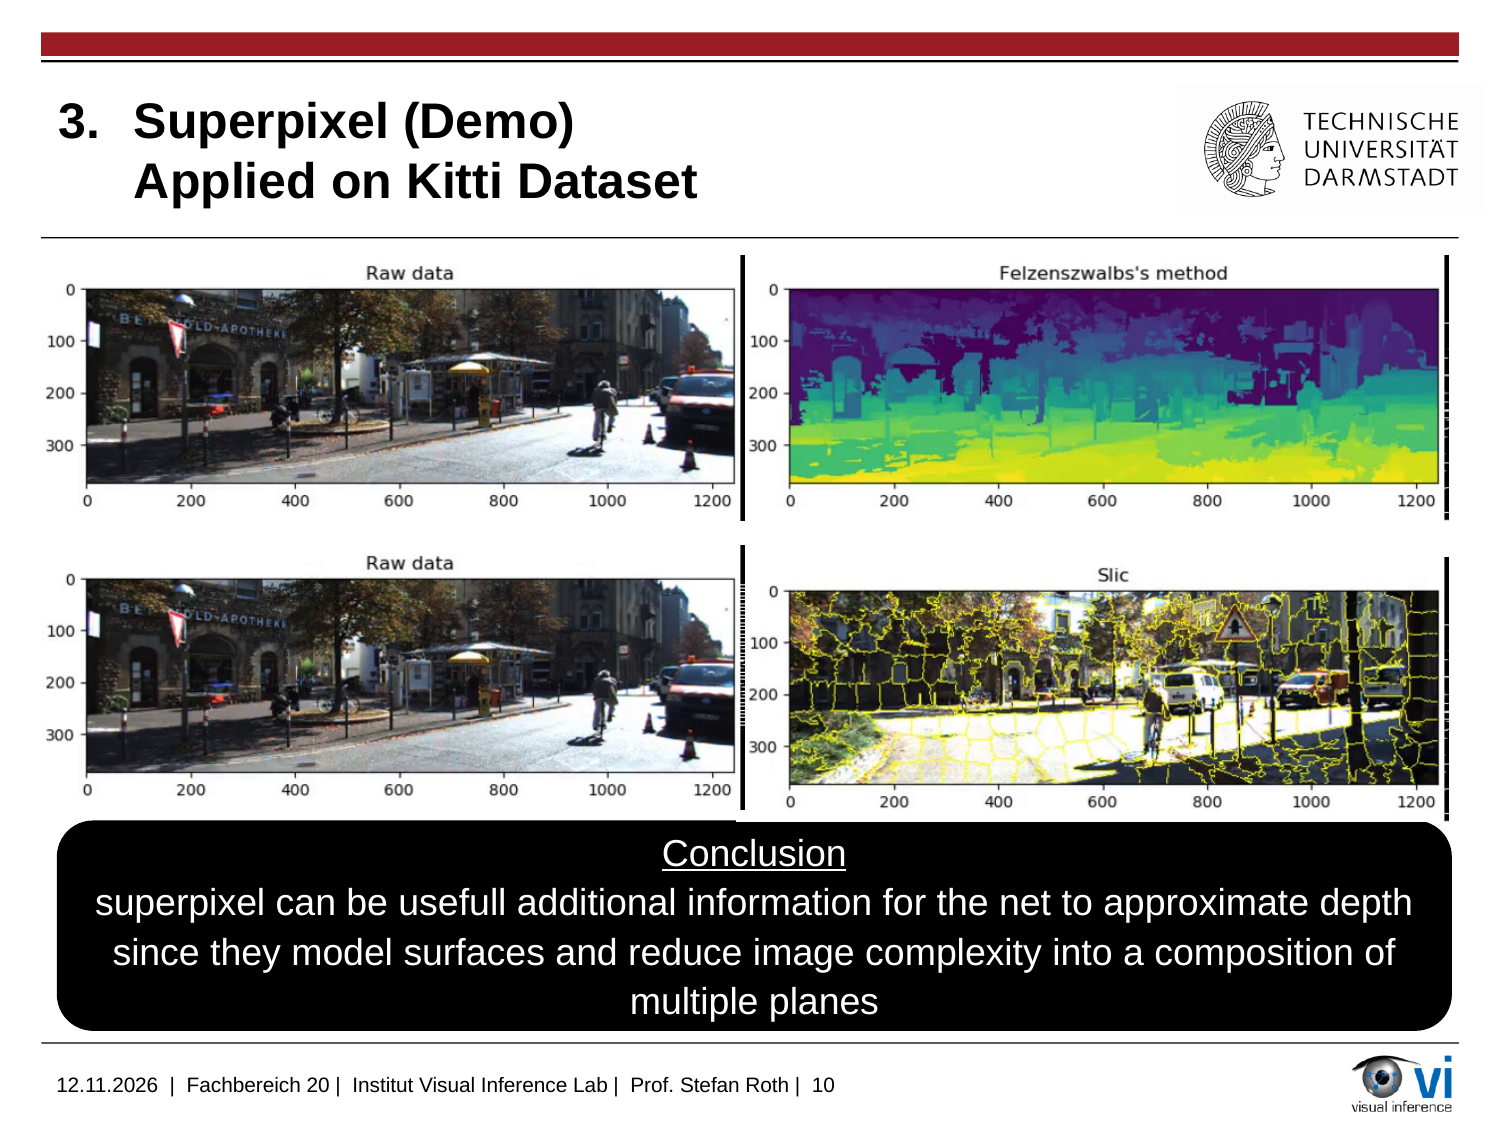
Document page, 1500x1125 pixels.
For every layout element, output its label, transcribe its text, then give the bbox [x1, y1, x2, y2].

picture [1351, 1055, 1500, 1112]
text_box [31, 544, 746, 811]
title Superpixel (Demo) Applied on Kitti Dataset [58, 79, 1149, 218]
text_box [747, 254, 1450, 522]
text_box Conclusion superpixel can be usefull additional information for the net to approximate depth since they model surfaces and reduce image complexity into a composition of multiple planes [56, 820, 1452, 1031]
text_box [735, 556, 1450, 823]
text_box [31, 254, 746, 522]
picture [1175, 84, 1483, 214]
